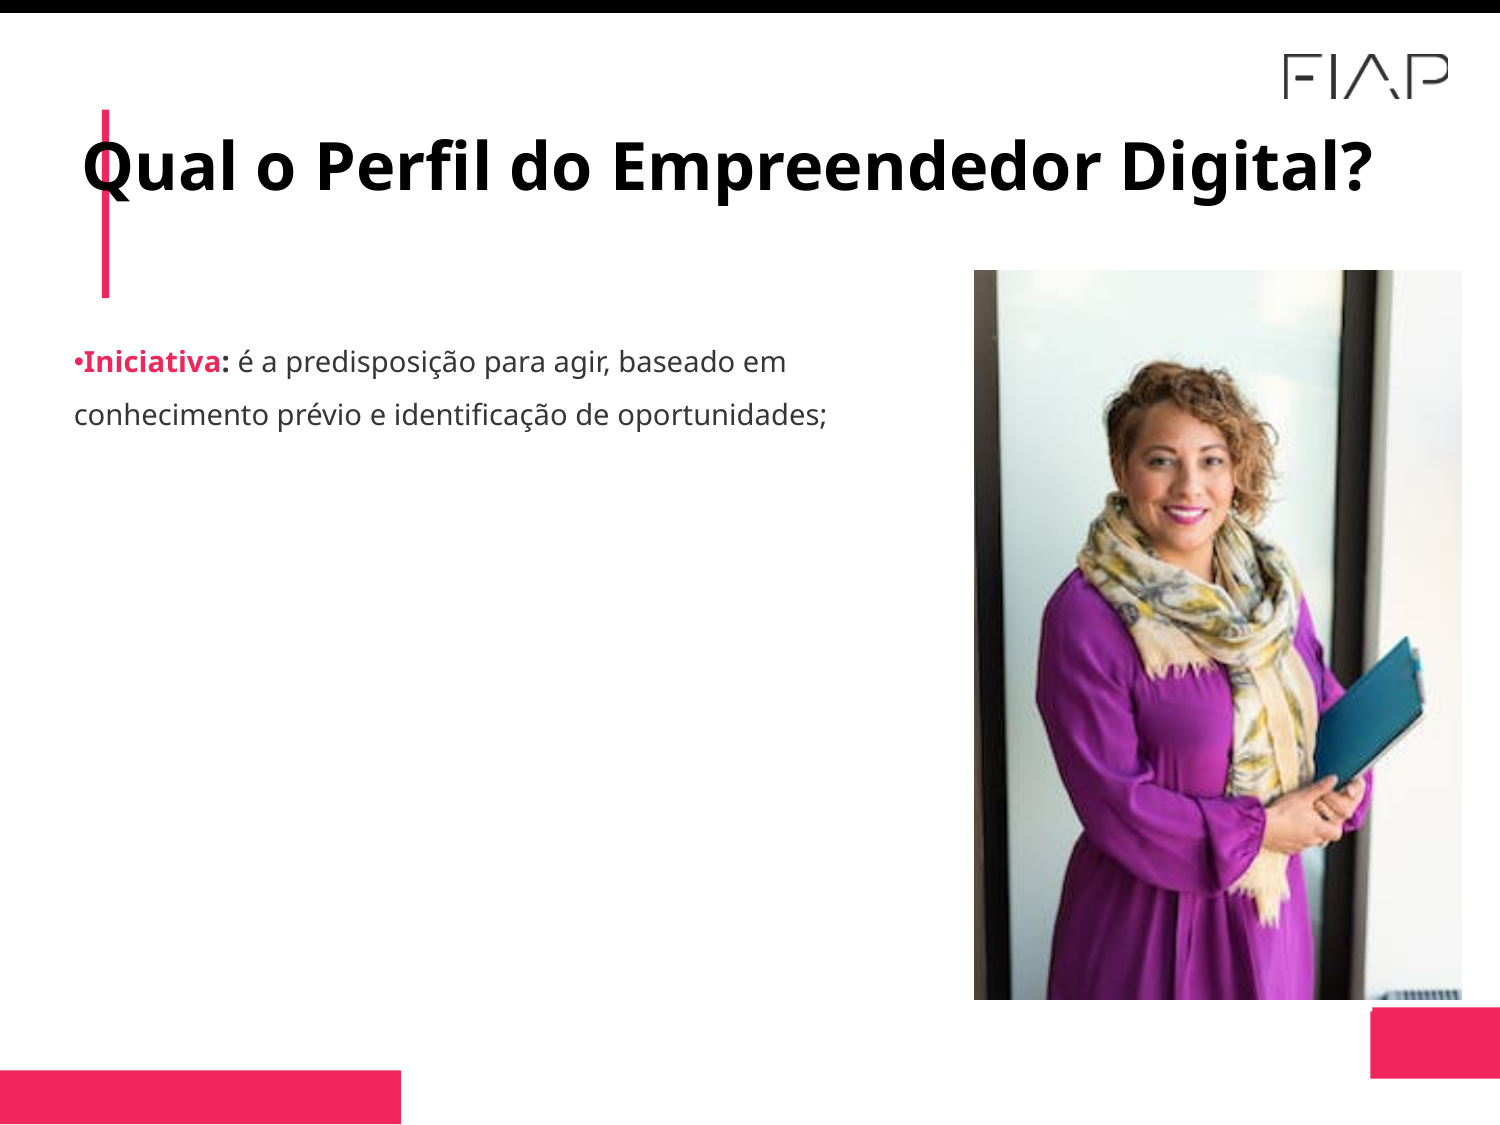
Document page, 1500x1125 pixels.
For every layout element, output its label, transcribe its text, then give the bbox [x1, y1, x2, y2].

text_box [0, 0, 1500, 13]
text_box [101, 109, 110, 116]
text_box [1372, 1007, 1500, 1075]
text_box Iniciativa: é a predisposição para agir, baseado em conhecimento prévio e identificação de oportunidades; [58, 318, 948, 439]
text_box [231, 384, 974, 440]
picture [1284, 53, 1448, 99]
picture [974, 270, 1462, 1000]
text_box [101, 212, 110, 299]
text_box Qual o Perfil do Empreendedor Digital? [66, 116, 1389, 212]
